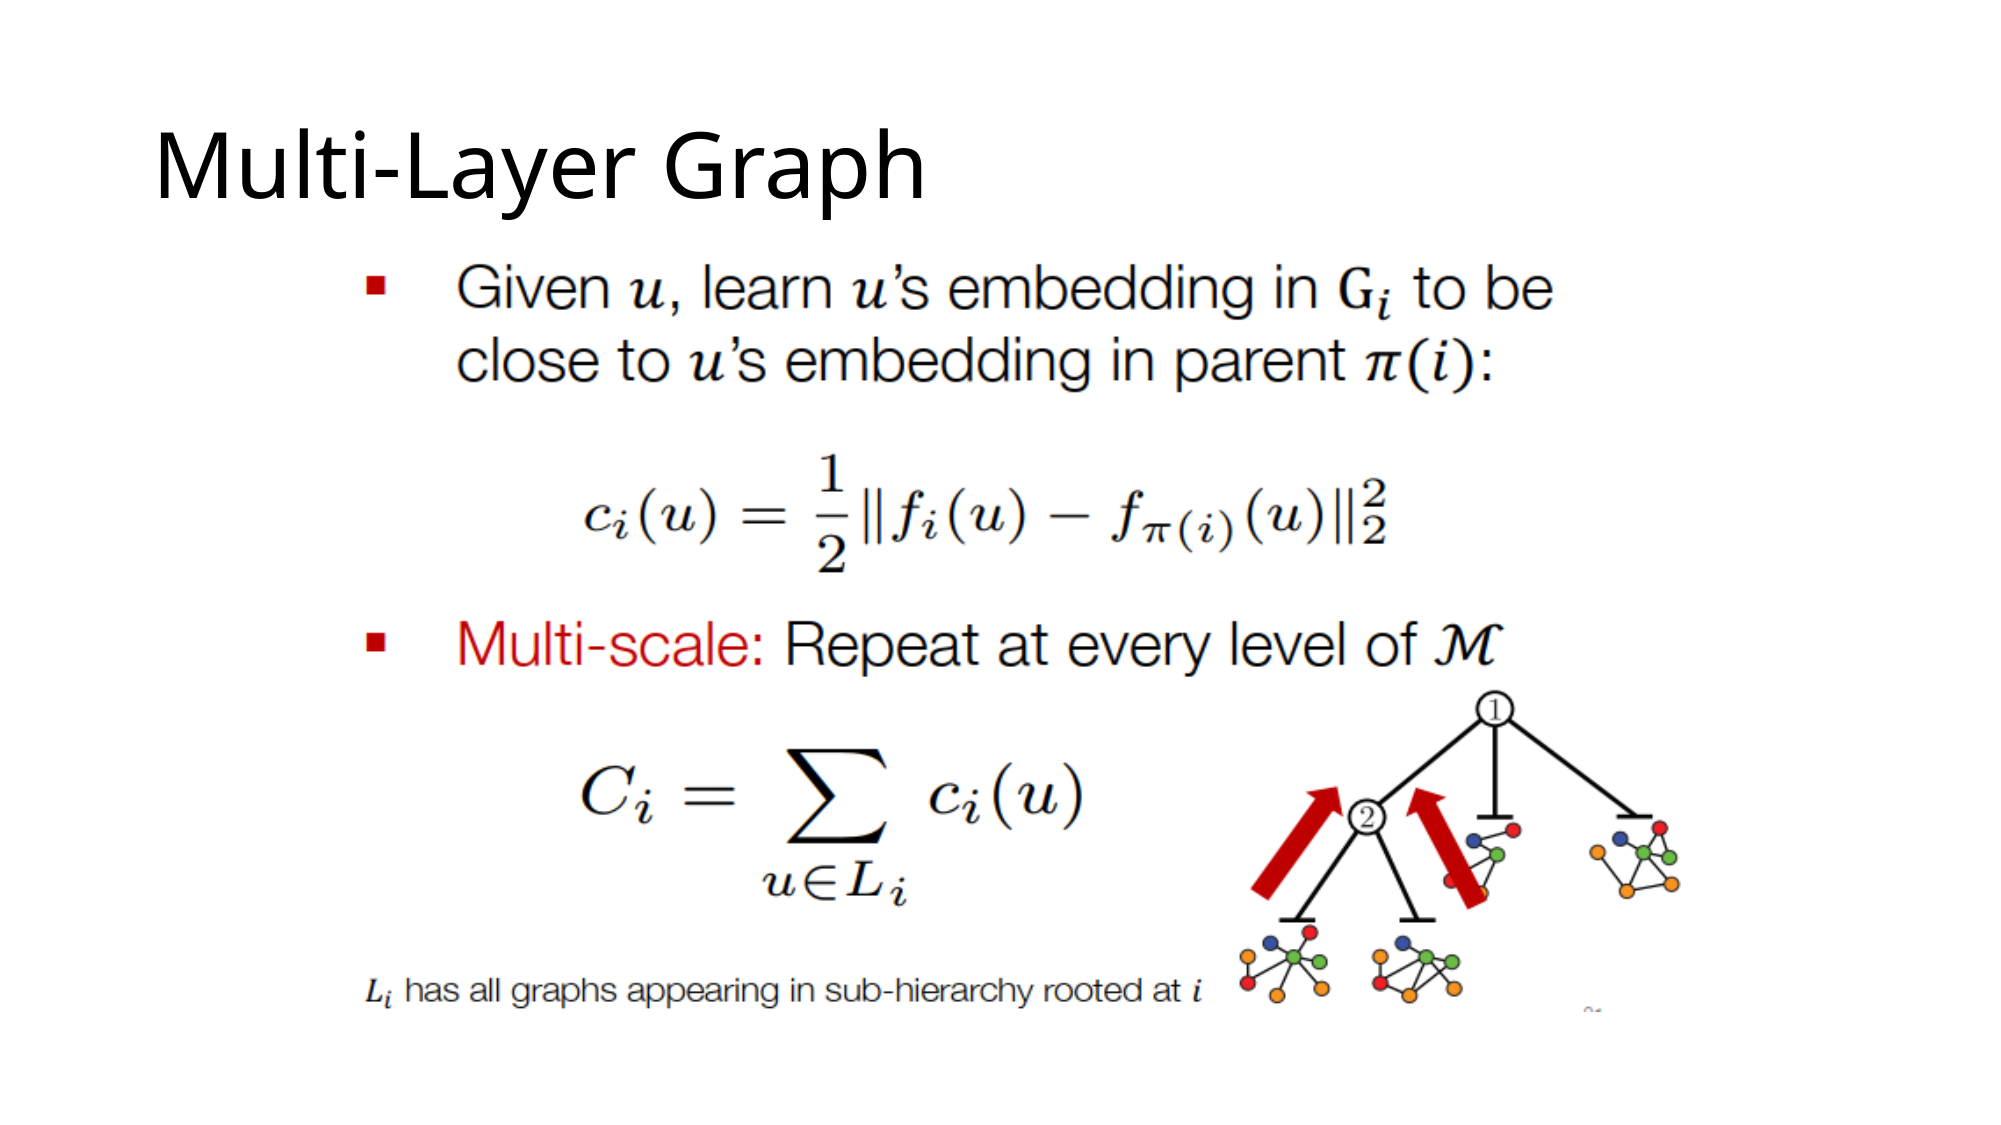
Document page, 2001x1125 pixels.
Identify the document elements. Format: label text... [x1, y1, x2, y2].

title Multi-Layer Graph [137, 59, 1863, 278]
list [360, 246, 1688, 1012]
